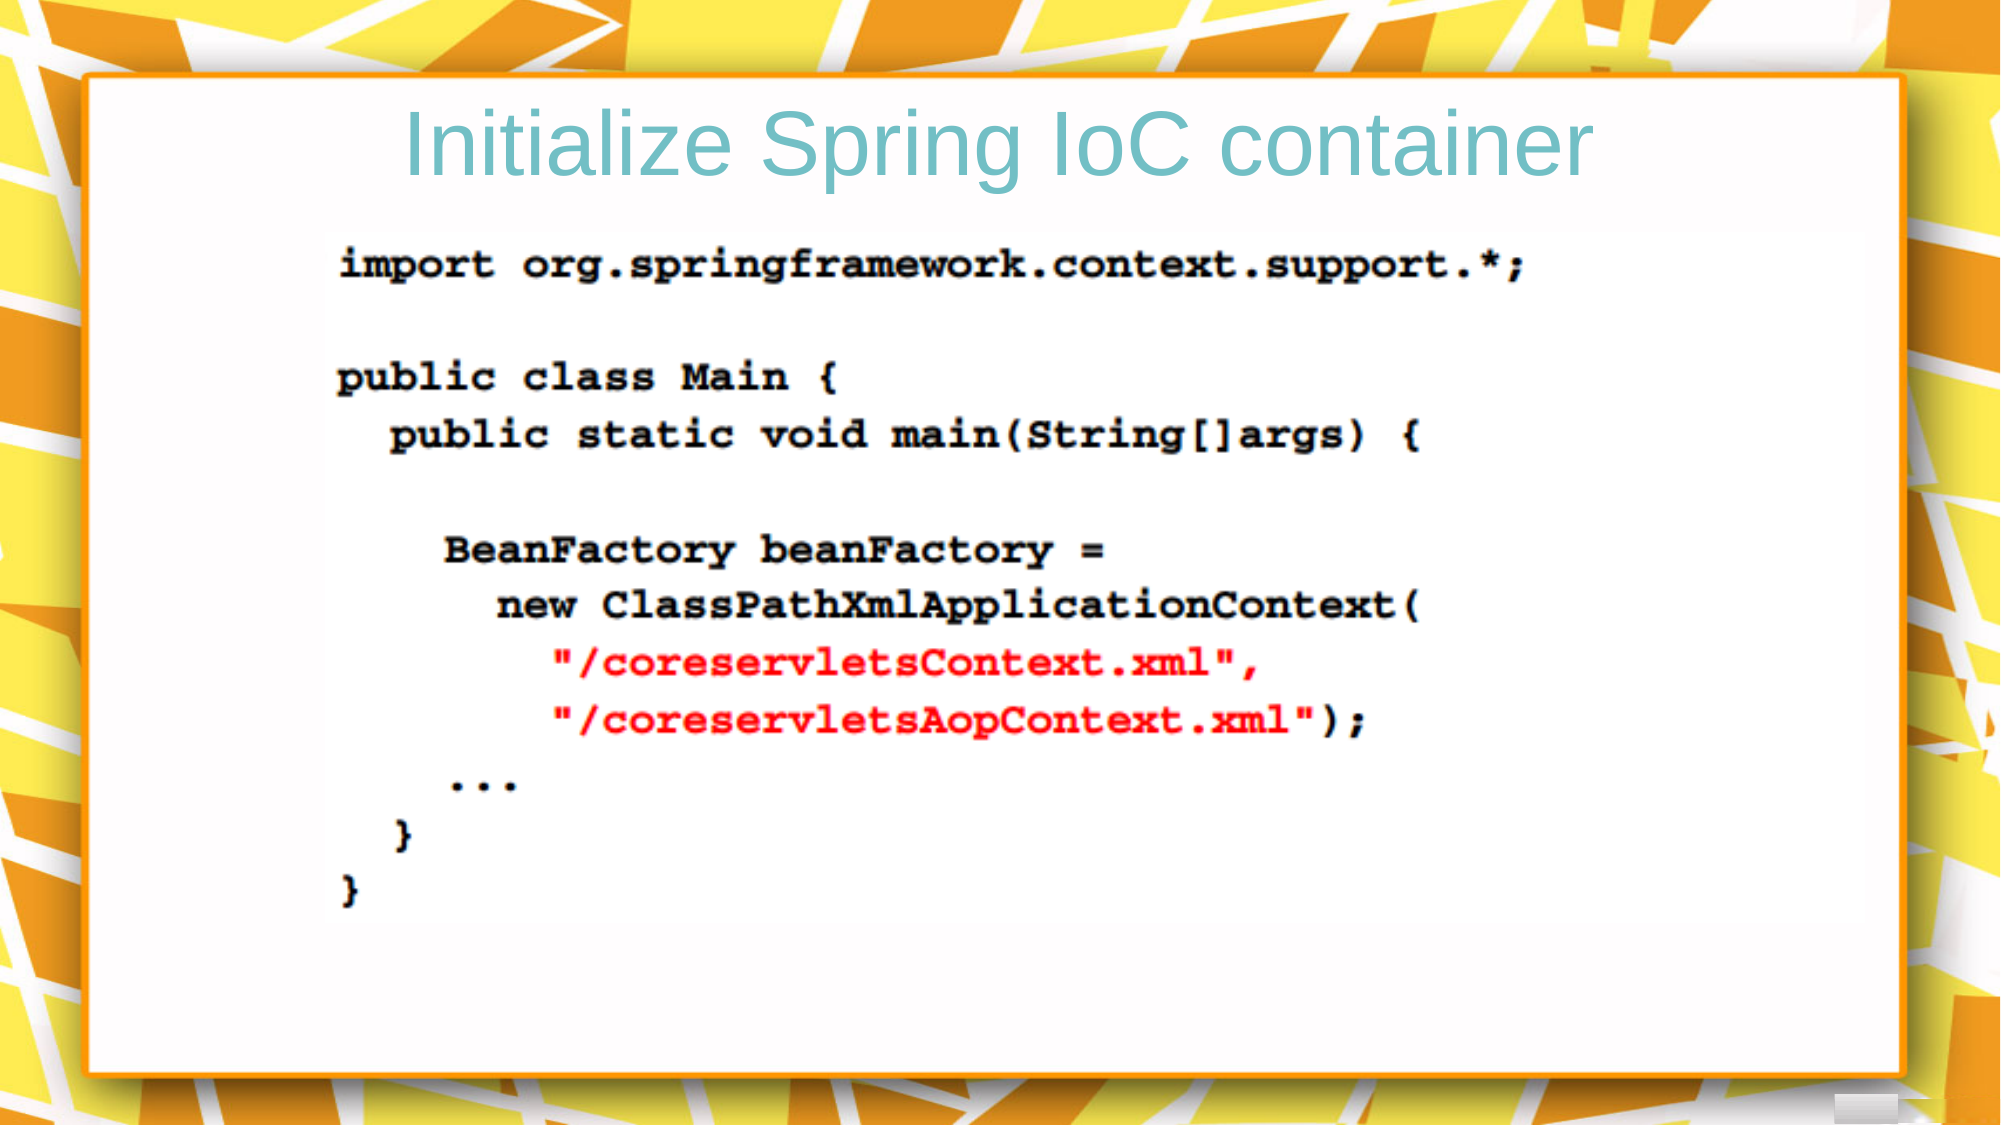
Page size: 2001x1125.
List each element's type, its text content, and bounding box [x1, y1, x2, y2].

title Initialize Spring IoC container [99, 45, 1900, 233]
picture [0, 0, 2001, 1125]
